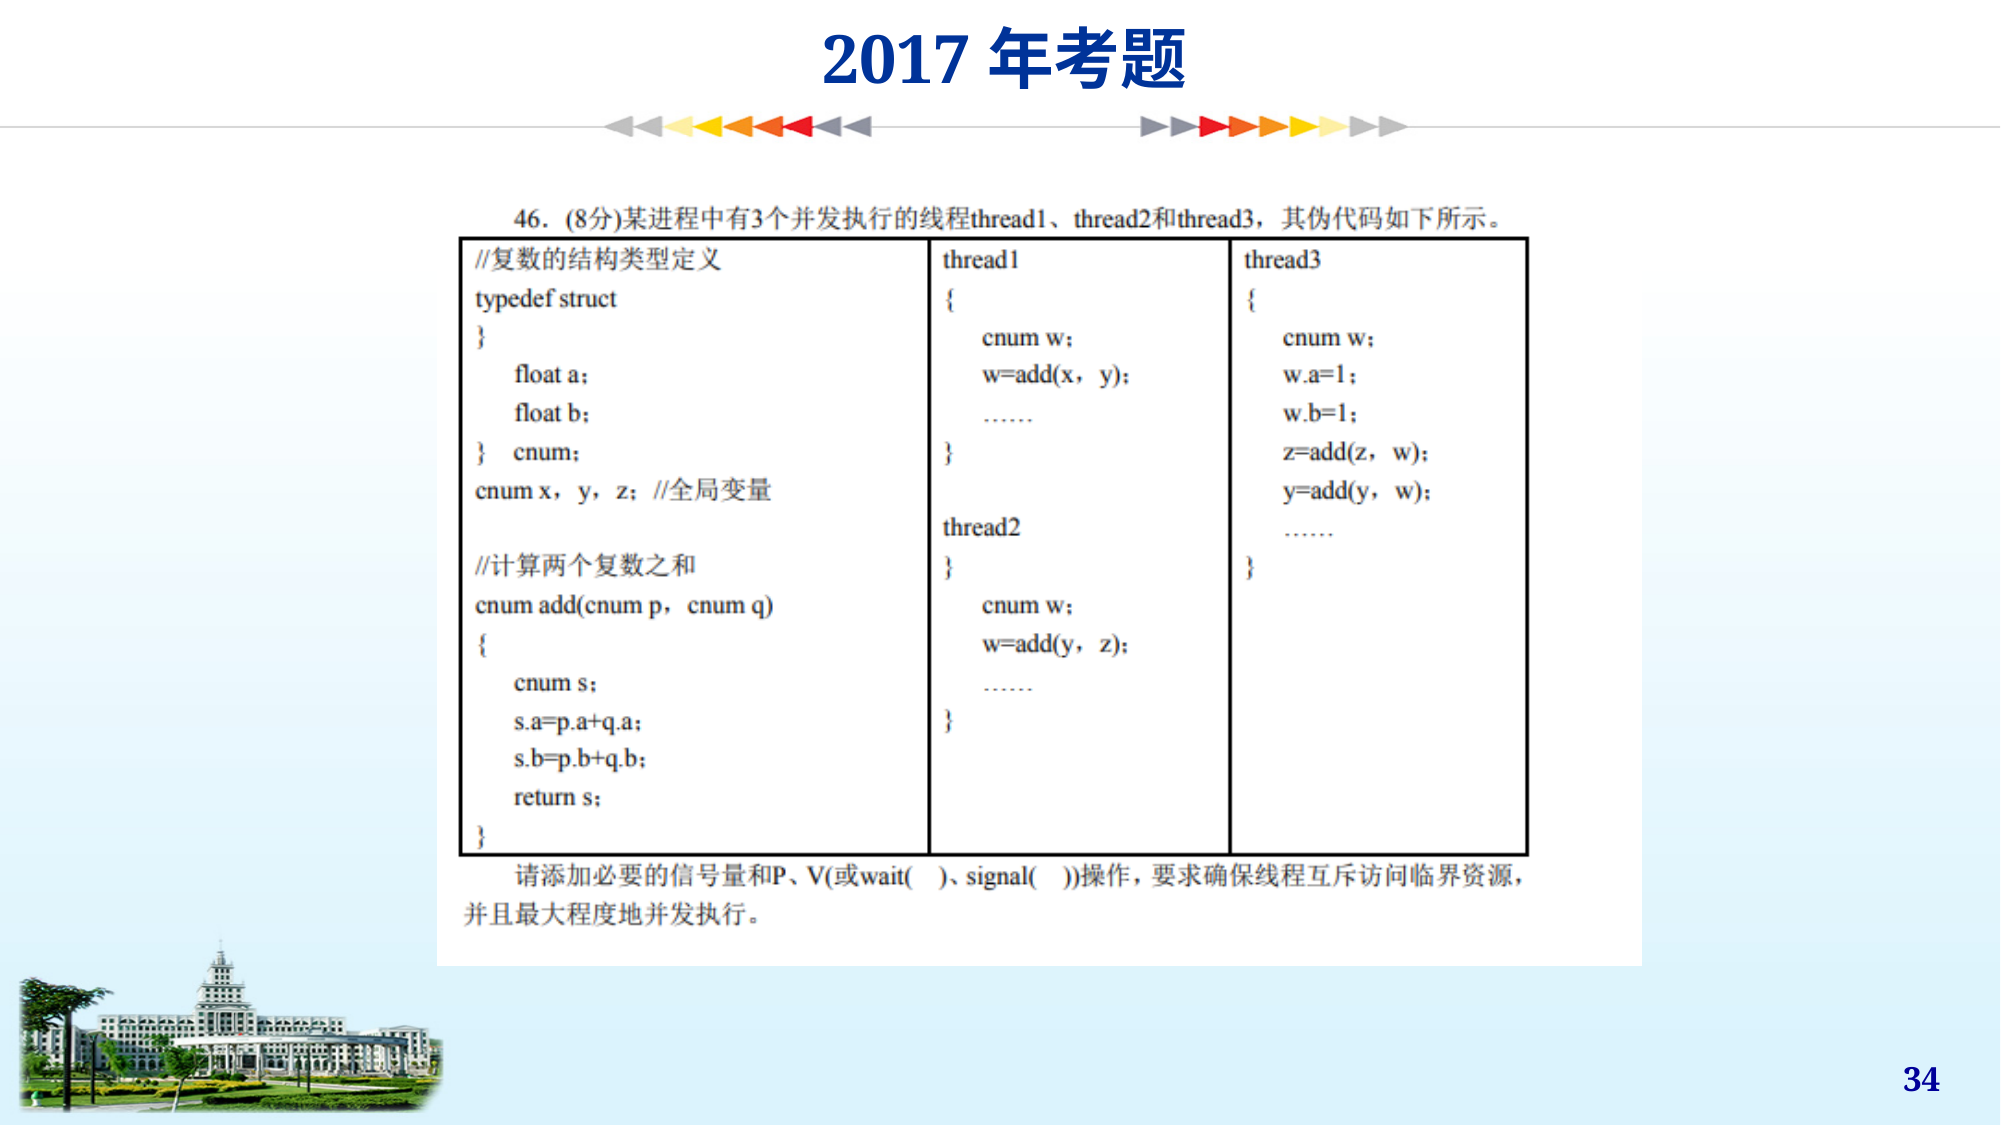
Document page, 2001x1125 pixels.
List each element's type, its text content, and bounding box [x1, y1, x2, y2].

picture [0, 0, 2001, 1125]
title 2017年考题 [254, 9, 1755, 104]
slide_number 34 [1843, 1042, 2000, 1118]
